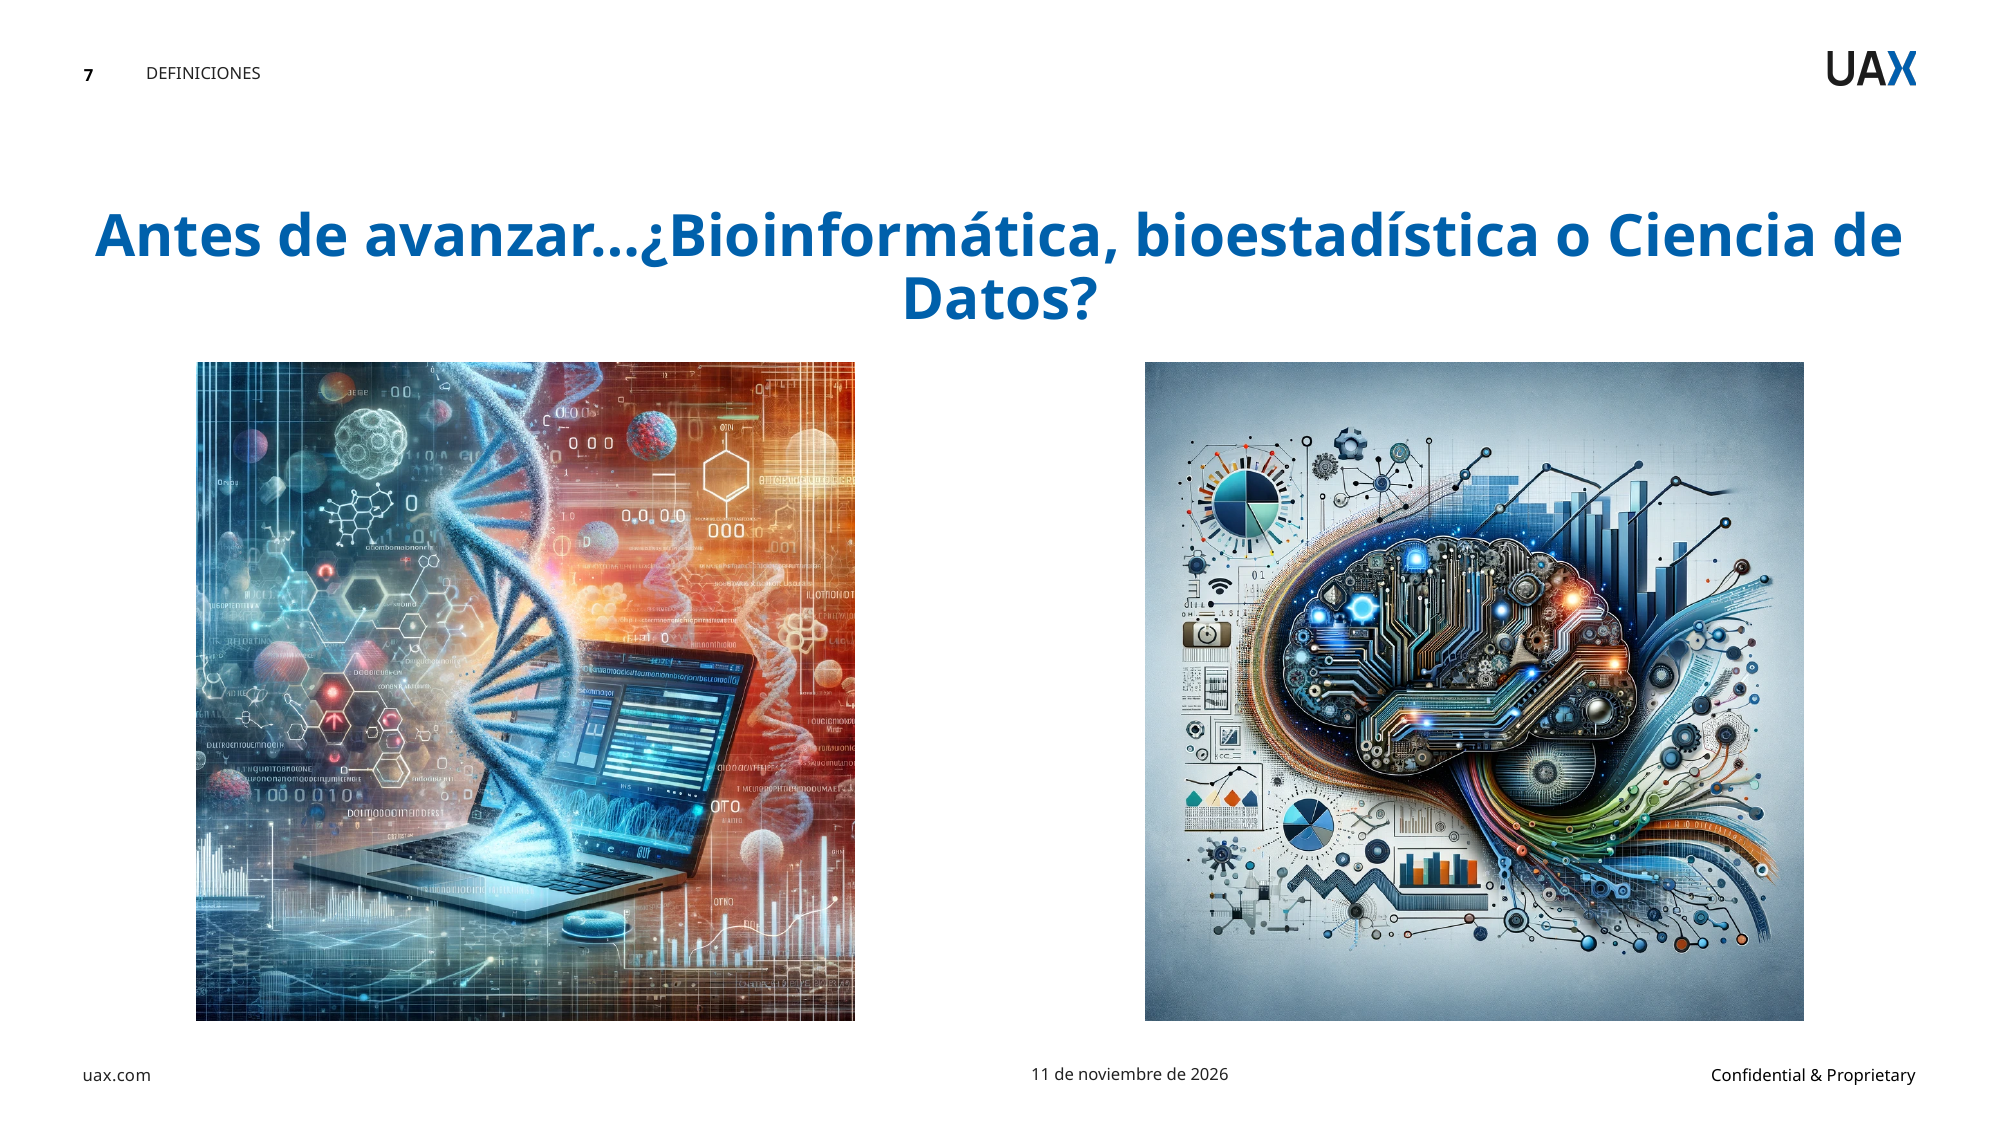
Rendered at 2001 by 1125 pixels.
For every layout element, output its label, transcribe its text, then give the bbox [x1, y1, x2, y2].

title Antes de avanzar…¿Bioinformática, bioestadística o Ciencia de Datos? [82, 206, 1918, 282]
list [1145, 362, 1804, 1021]
slide_number 7 [83, 62, 137, 86]
text_box DEFINICIONES [145, 63, 596, 83]
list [195, 362, 855, 1021]
slide_number septiembre de 2024 [1030, 1066, 1481, 1085]
